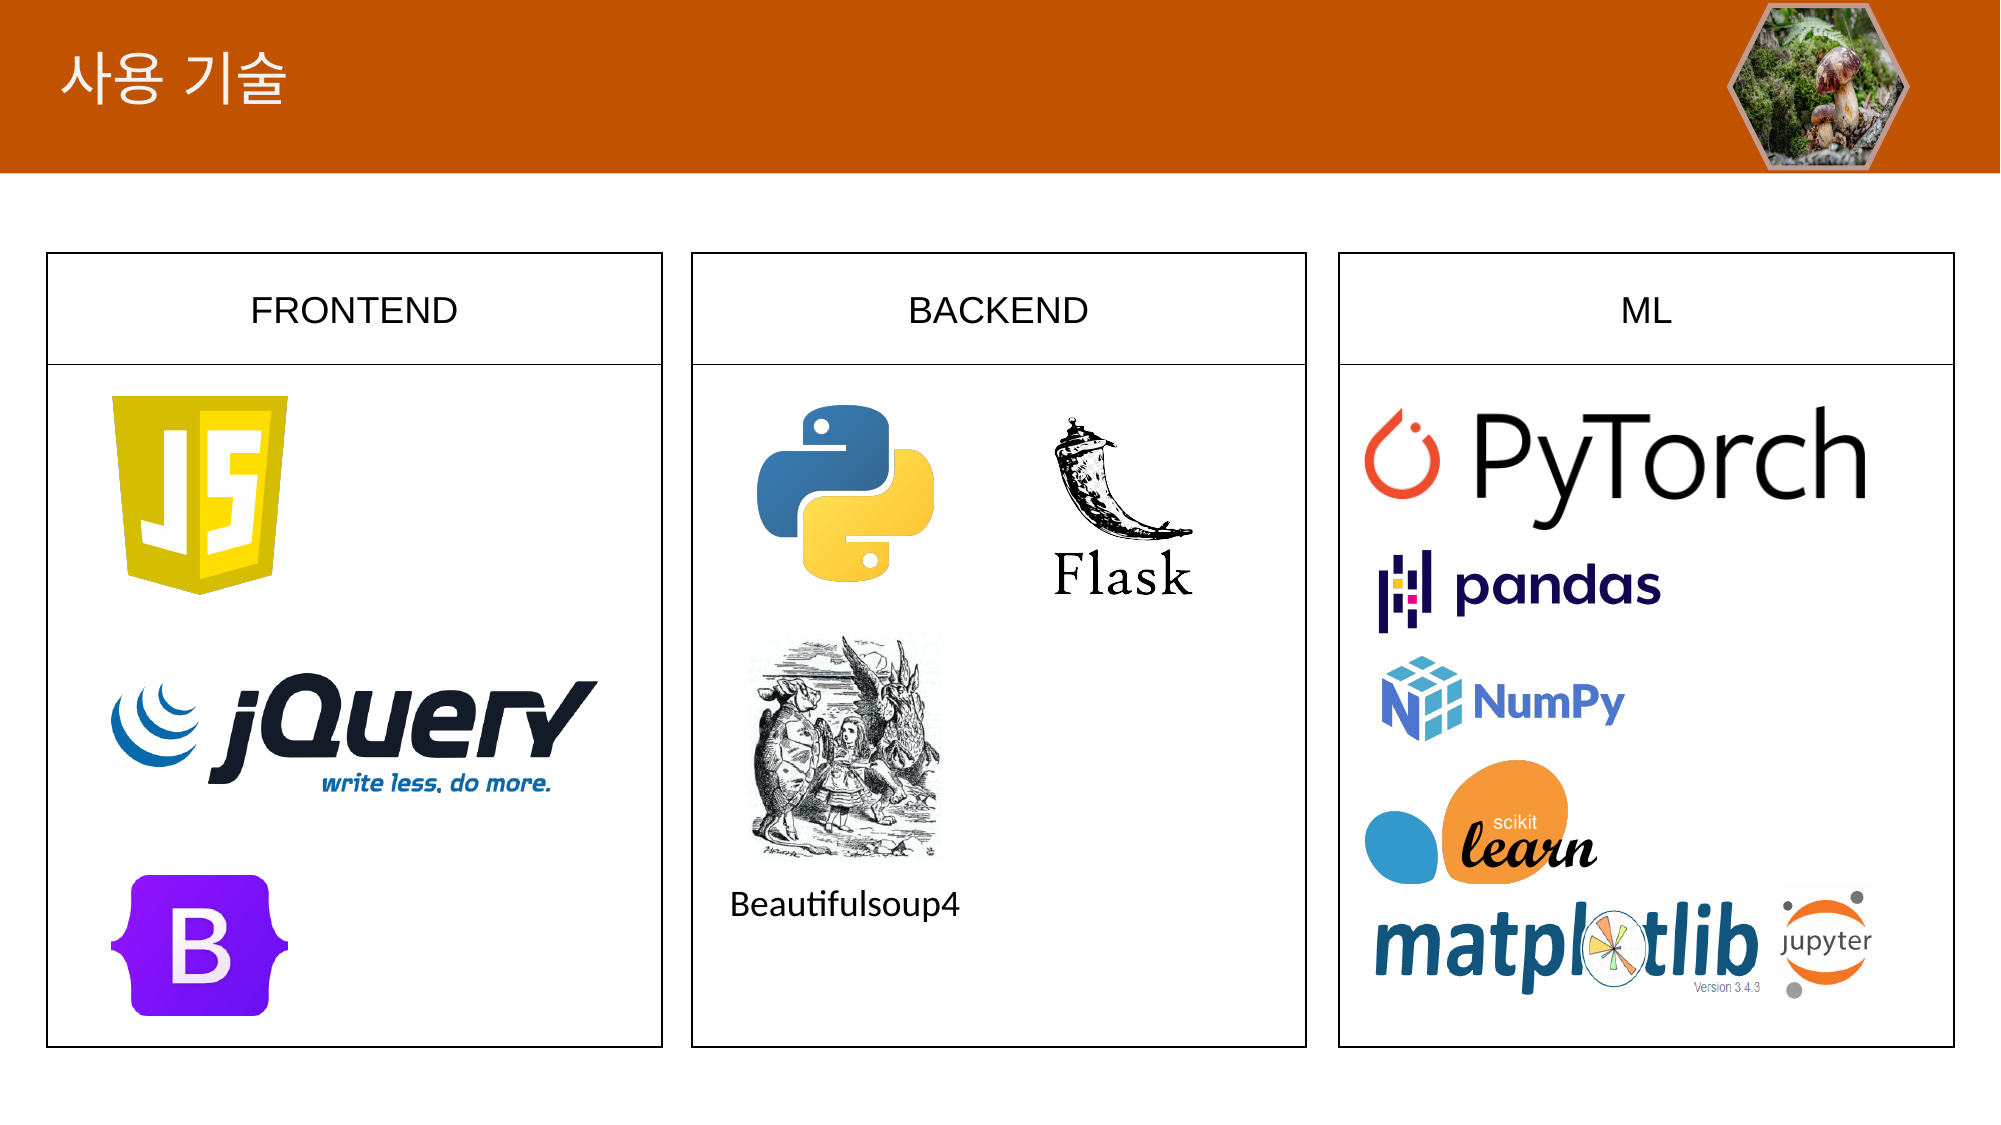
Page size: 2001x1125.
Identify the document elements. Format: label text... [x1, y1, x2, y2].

picture [1364, 405, 1874, 1009]
picture [111, 396, 288, 595]
text_box [691, 252, 1307, 1048]
text_box [1728, 4, 1909, 169]
picture [757, 405, 934, 582]
text_box 사용 기술 [44, 35, 1063, 120]
picture [111, 673, 598, 793]
text_box [1338, 252, 1955, 1048]
picture [749, 631, 942, 860]
picture [111, 875, 288, 1016]
text_box [0, 0, 2000, 174]
text_box [46, 252, 663, 1048]
picture [999, 405, 1248, 606]
